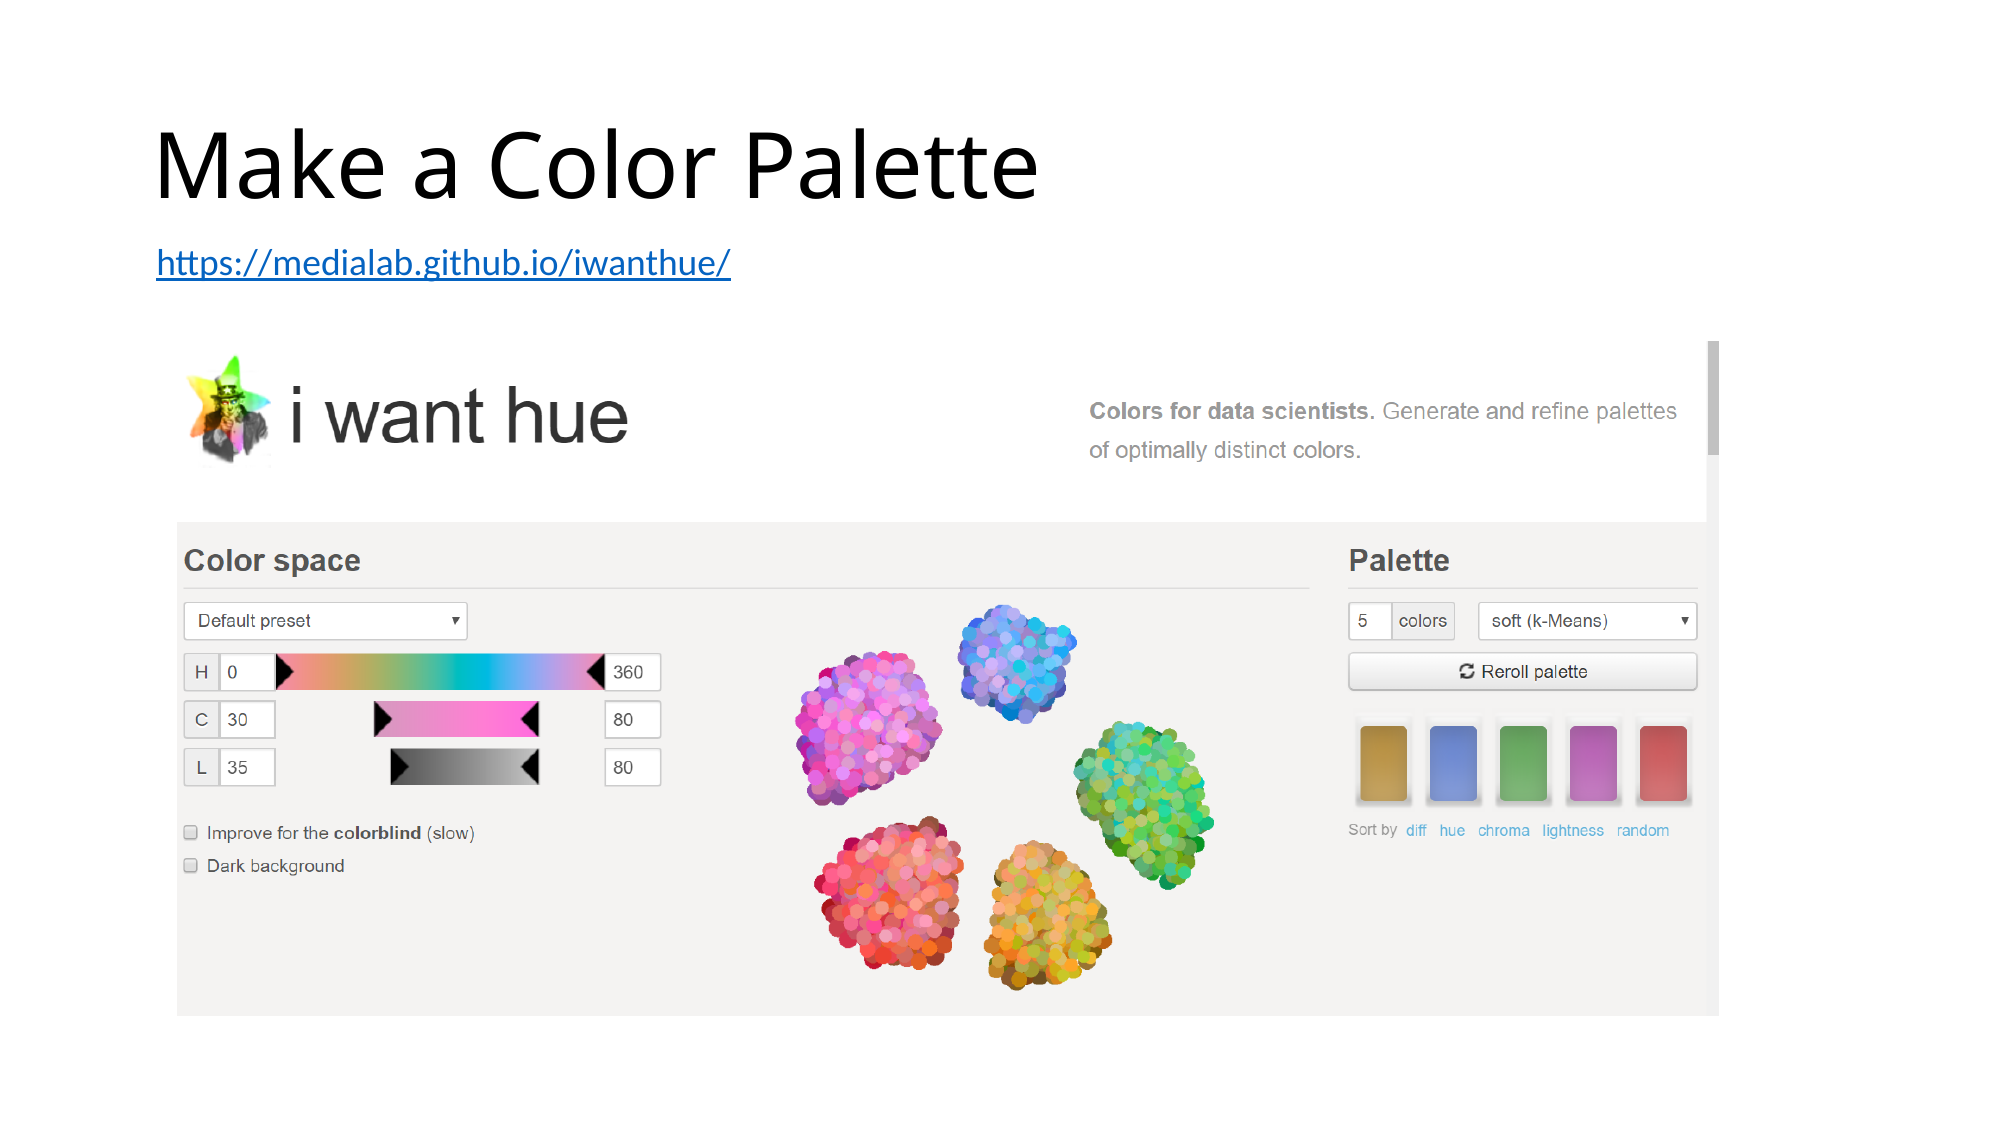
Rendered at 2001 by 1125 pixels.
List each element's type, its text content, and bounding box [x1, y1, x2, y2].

title Make a Color Palette [137, 59, 1863, 278]
picture [177, 341, 1719, 1016]
text_box https://medialab.github.io/iwanthue/ [141, 230, 747, 291]
